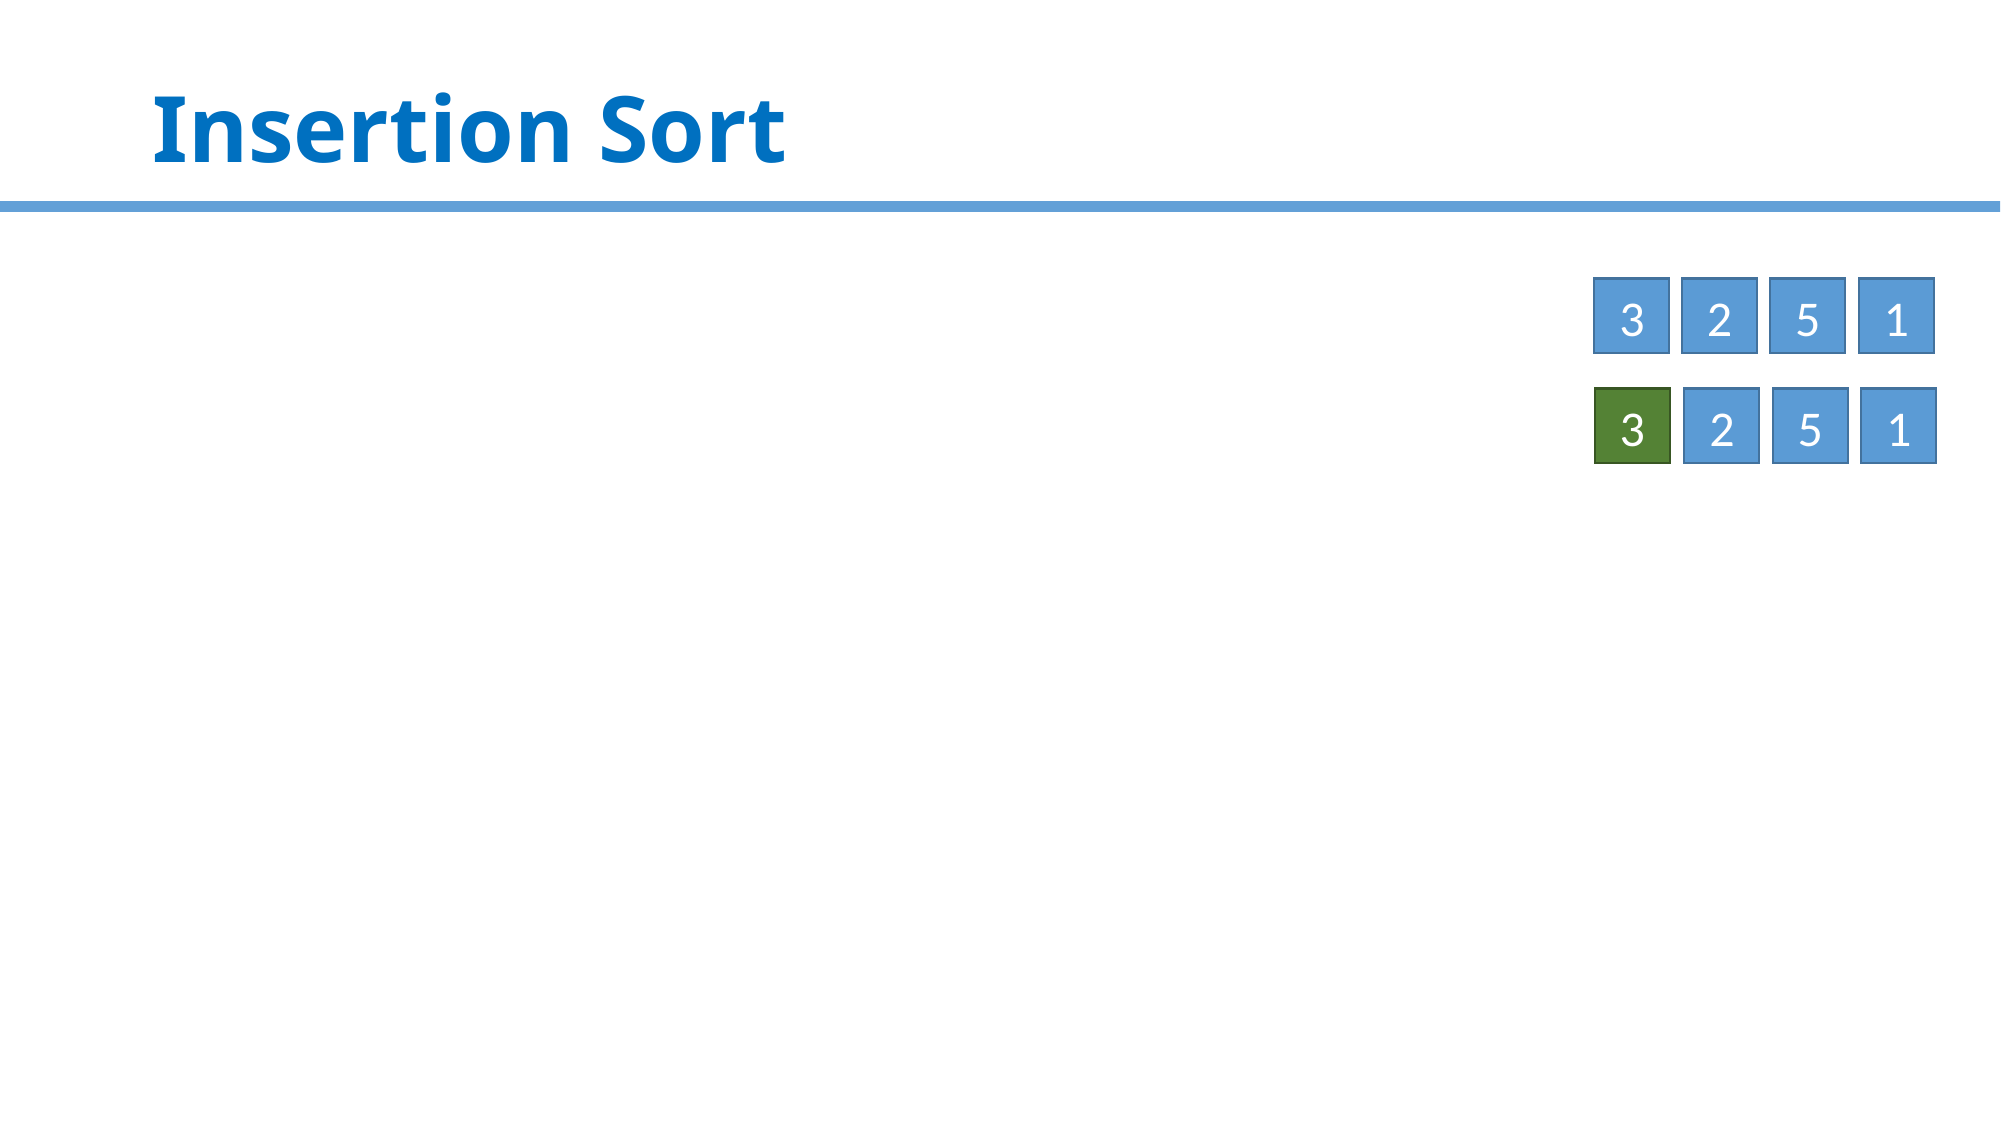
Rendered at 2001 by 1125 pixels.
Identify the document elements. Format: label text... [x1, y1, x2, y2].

title Insertion Sort [137, 59, 1863, 207]
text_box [1594, 278, 1937, 464]
